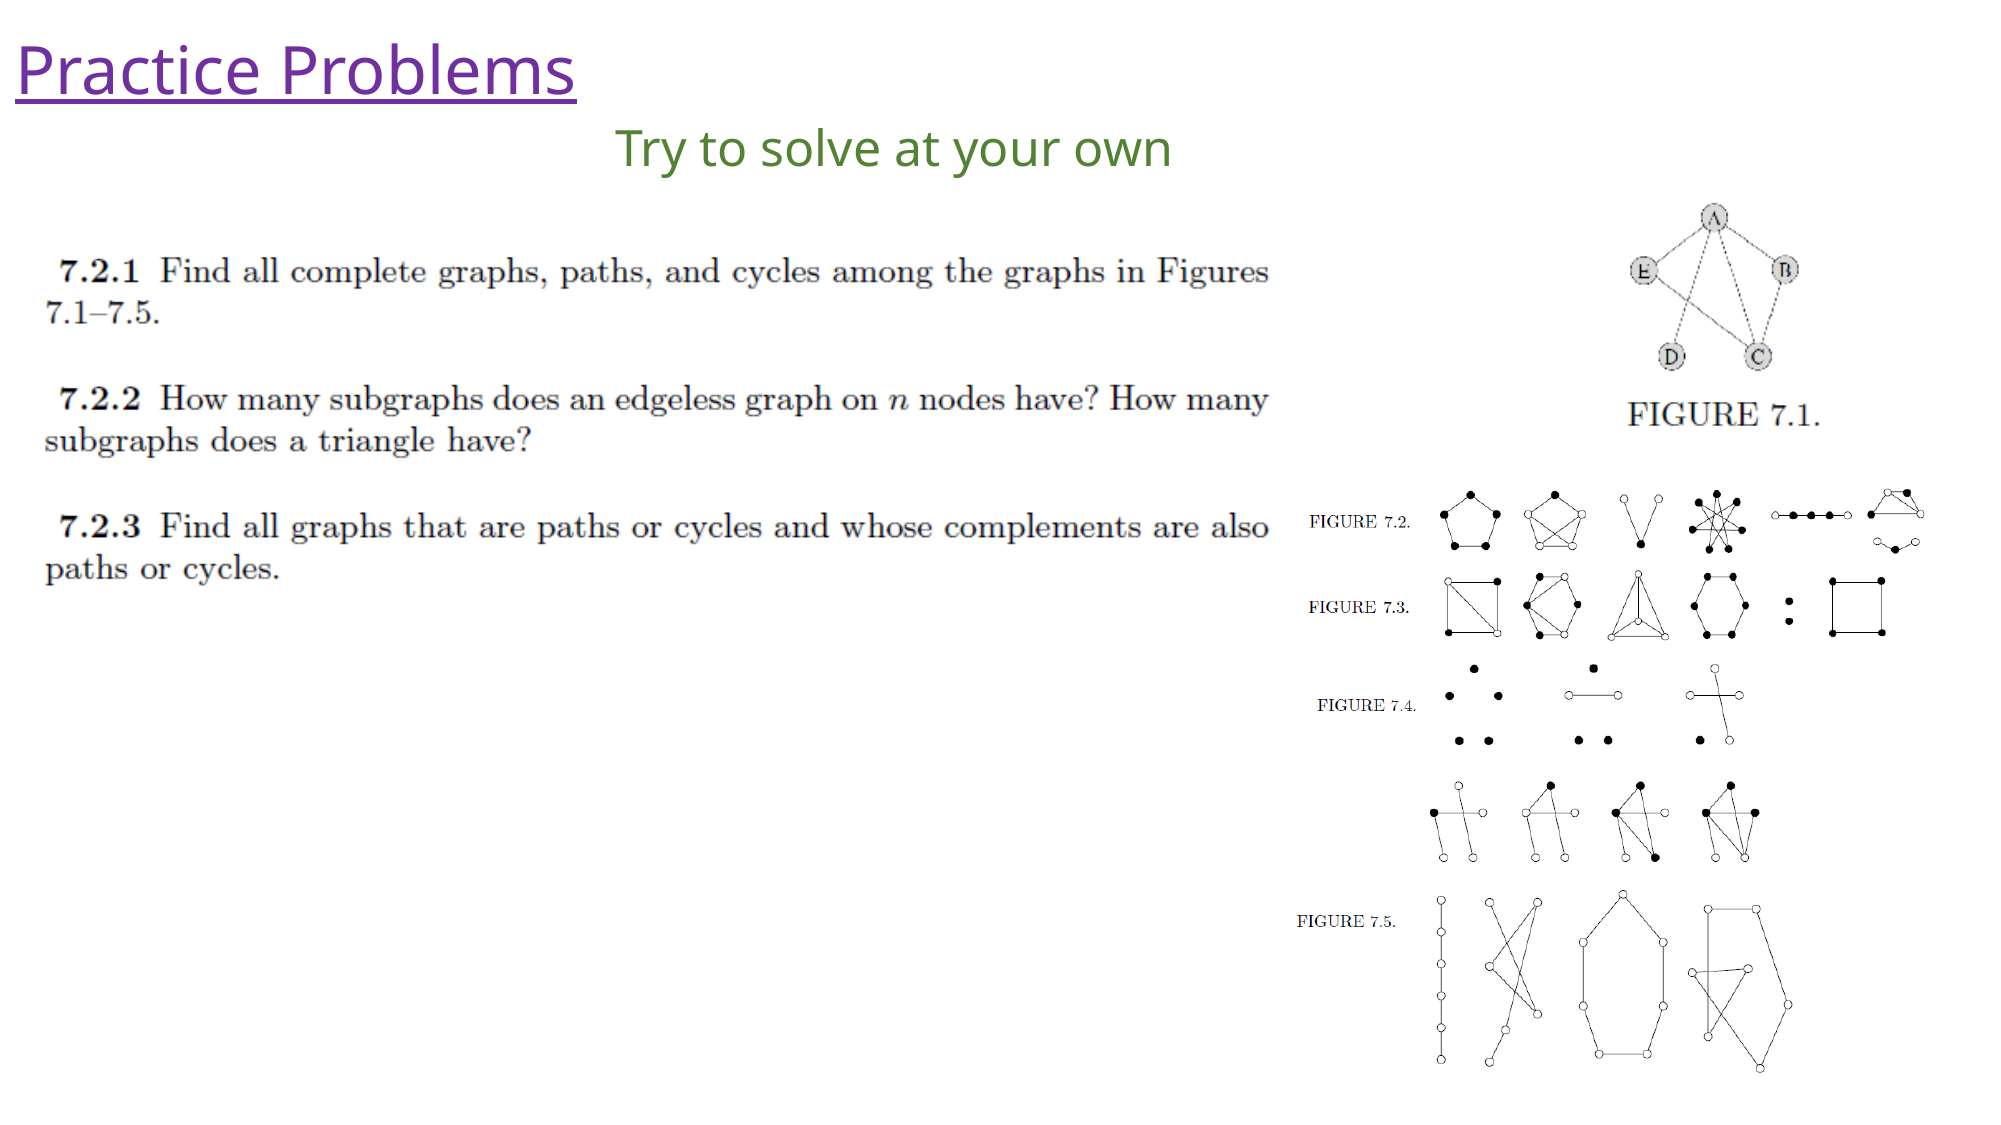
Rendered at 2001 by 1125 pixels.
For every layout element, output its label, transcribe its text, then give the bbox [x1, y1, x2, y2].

picture [1607, 186, 1843, 448]
picture [11, 241, 1936, 1088]
title Practice Problems Try to solve at your own [0, 0, 1725, 218]
